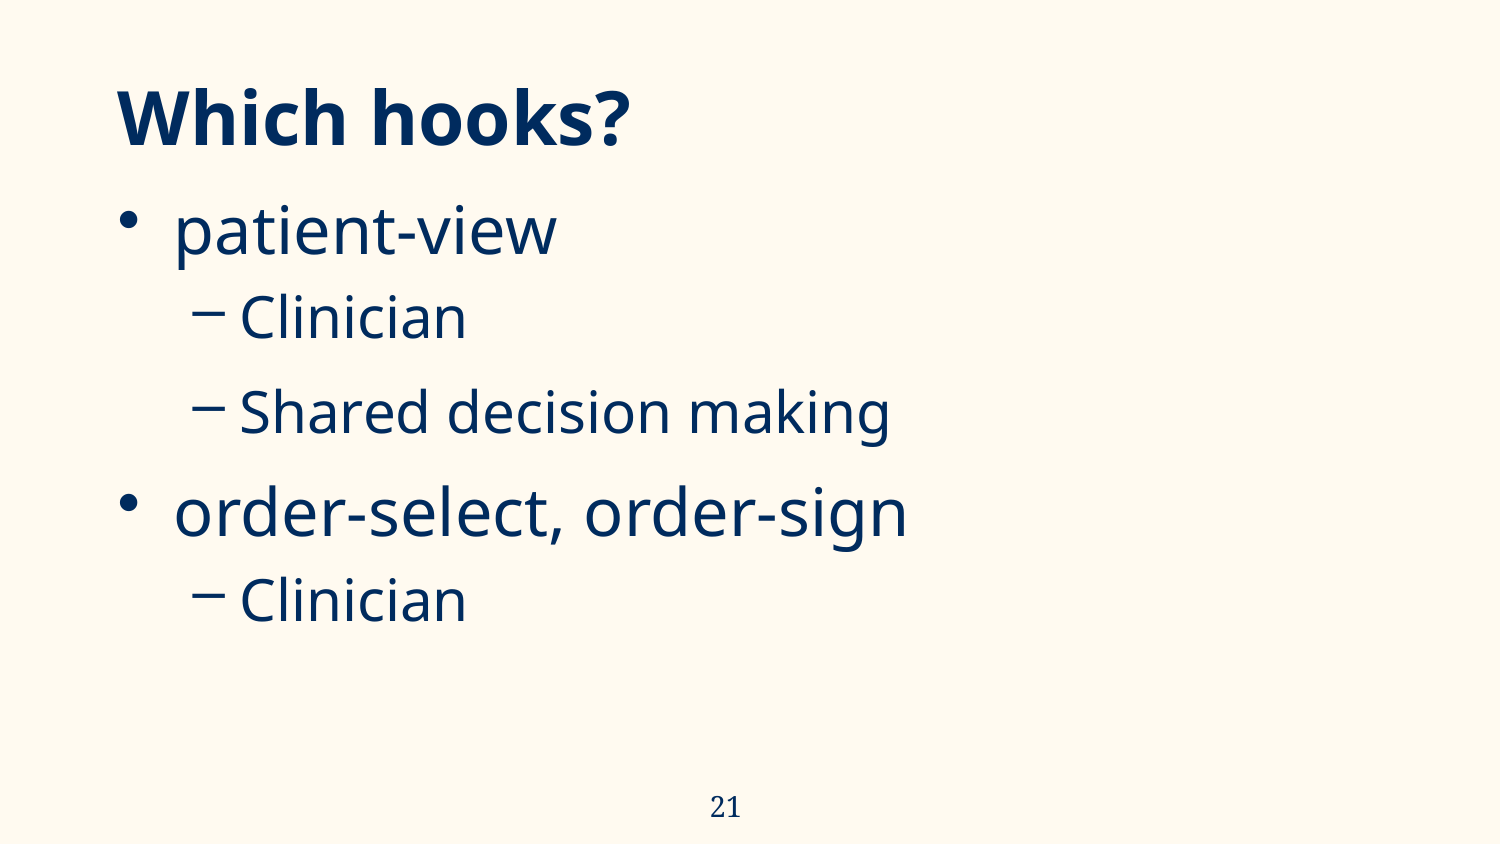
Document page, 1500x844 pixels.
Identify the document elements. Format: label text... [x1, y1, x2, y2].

title Which hooks? [102, 64, 1403, 168]
list patient-view Clinician Shared decision making order-select, order-sign Clinician [102, 180, 1403, 748]
